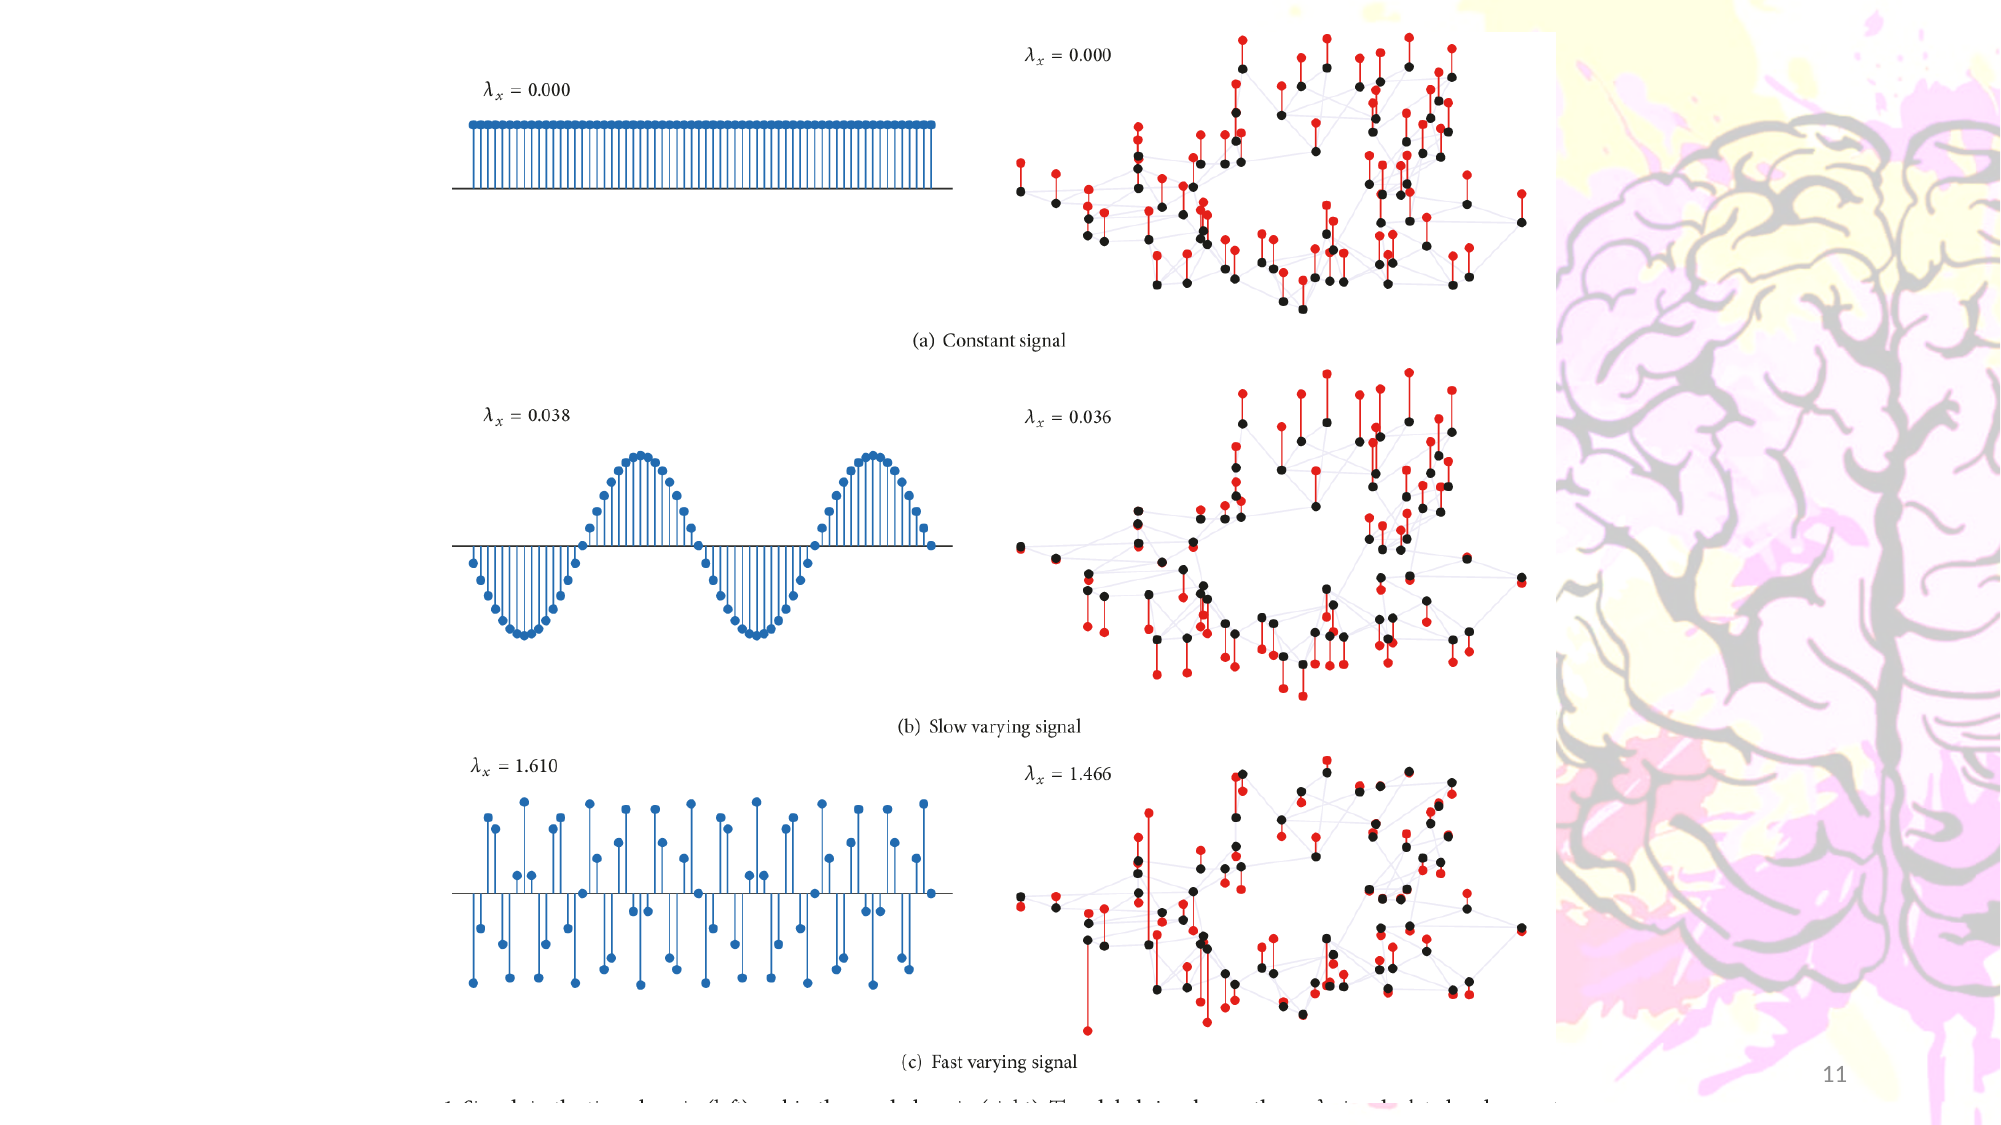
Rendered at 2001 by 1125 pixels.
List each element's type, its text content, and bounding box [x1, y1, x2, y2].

picture [0, 0, 2001, 1125]
slide_number 11 [1556, 1042, 1863, 1103]
